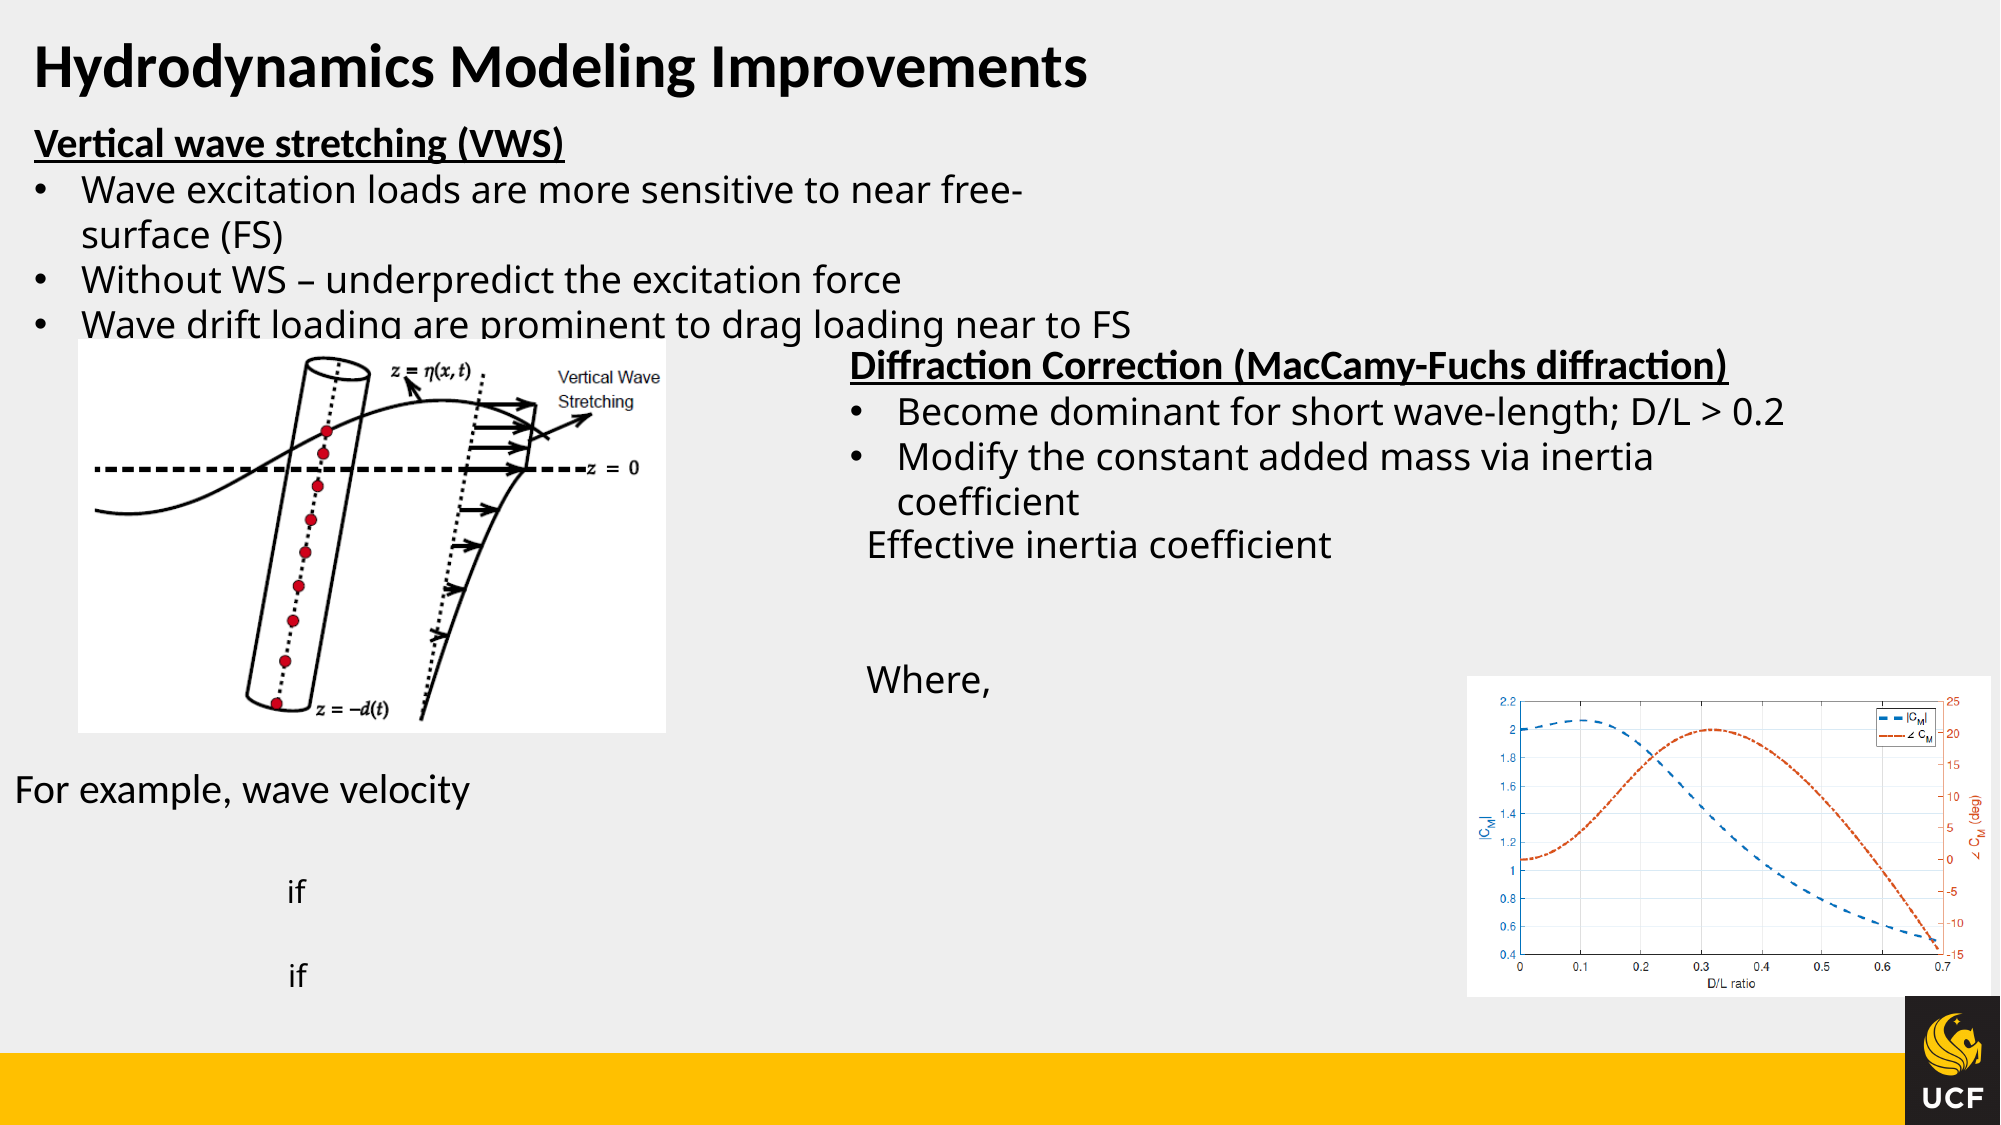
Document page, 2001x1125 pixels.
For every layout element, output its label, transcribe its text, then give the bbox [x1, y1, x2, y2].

text_box Hydrodynamics Modeling Improvements [19, 17, 1138, 108]
text_box Diffraction Correction (MacCamy-Fuchs diffraction) Become dominant for short wave-length; D/L > 0.2 Modify the constant added mass via inertia coefficient [835, 330, 1857, 531]
text_box For example, wave velocity [0, 754, 564, 820]
picture [1467, 675, 2000, 1125]
picture [77, 339, 667, 734]
text_box Vertical wave stretching (VWS) Wave excitation loads are more sensitive to near free-surface (FS) Without WS – underpredict the excitation force Wave drift loading are prominent to drag loading near to FS [19, 108, 1160, 353]
text_box [0, 1052, 1904, 1125]
